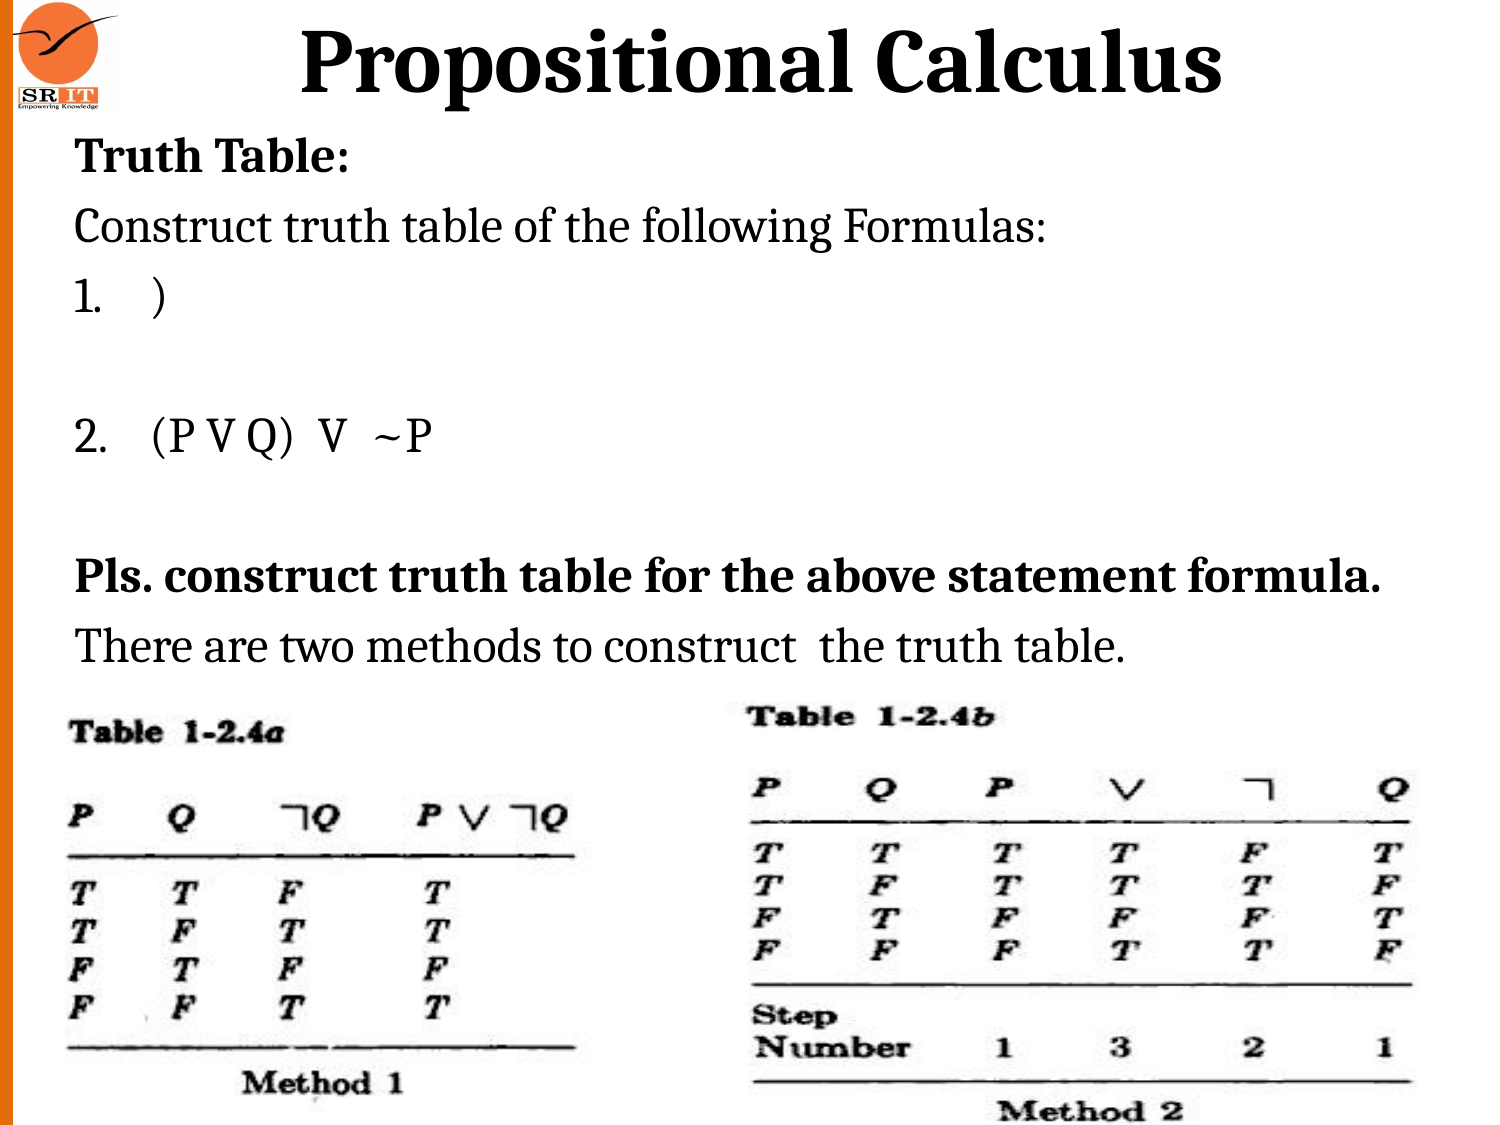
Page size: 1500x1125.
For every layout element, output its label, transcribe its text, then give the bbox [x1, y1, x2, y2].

picture [687, 687, 1488, 1125]
picture [24, 687, 613, 1125]
picture [13, 0, 24, 113]
title Propositional Calculus [24, 0, 1500, 113]
